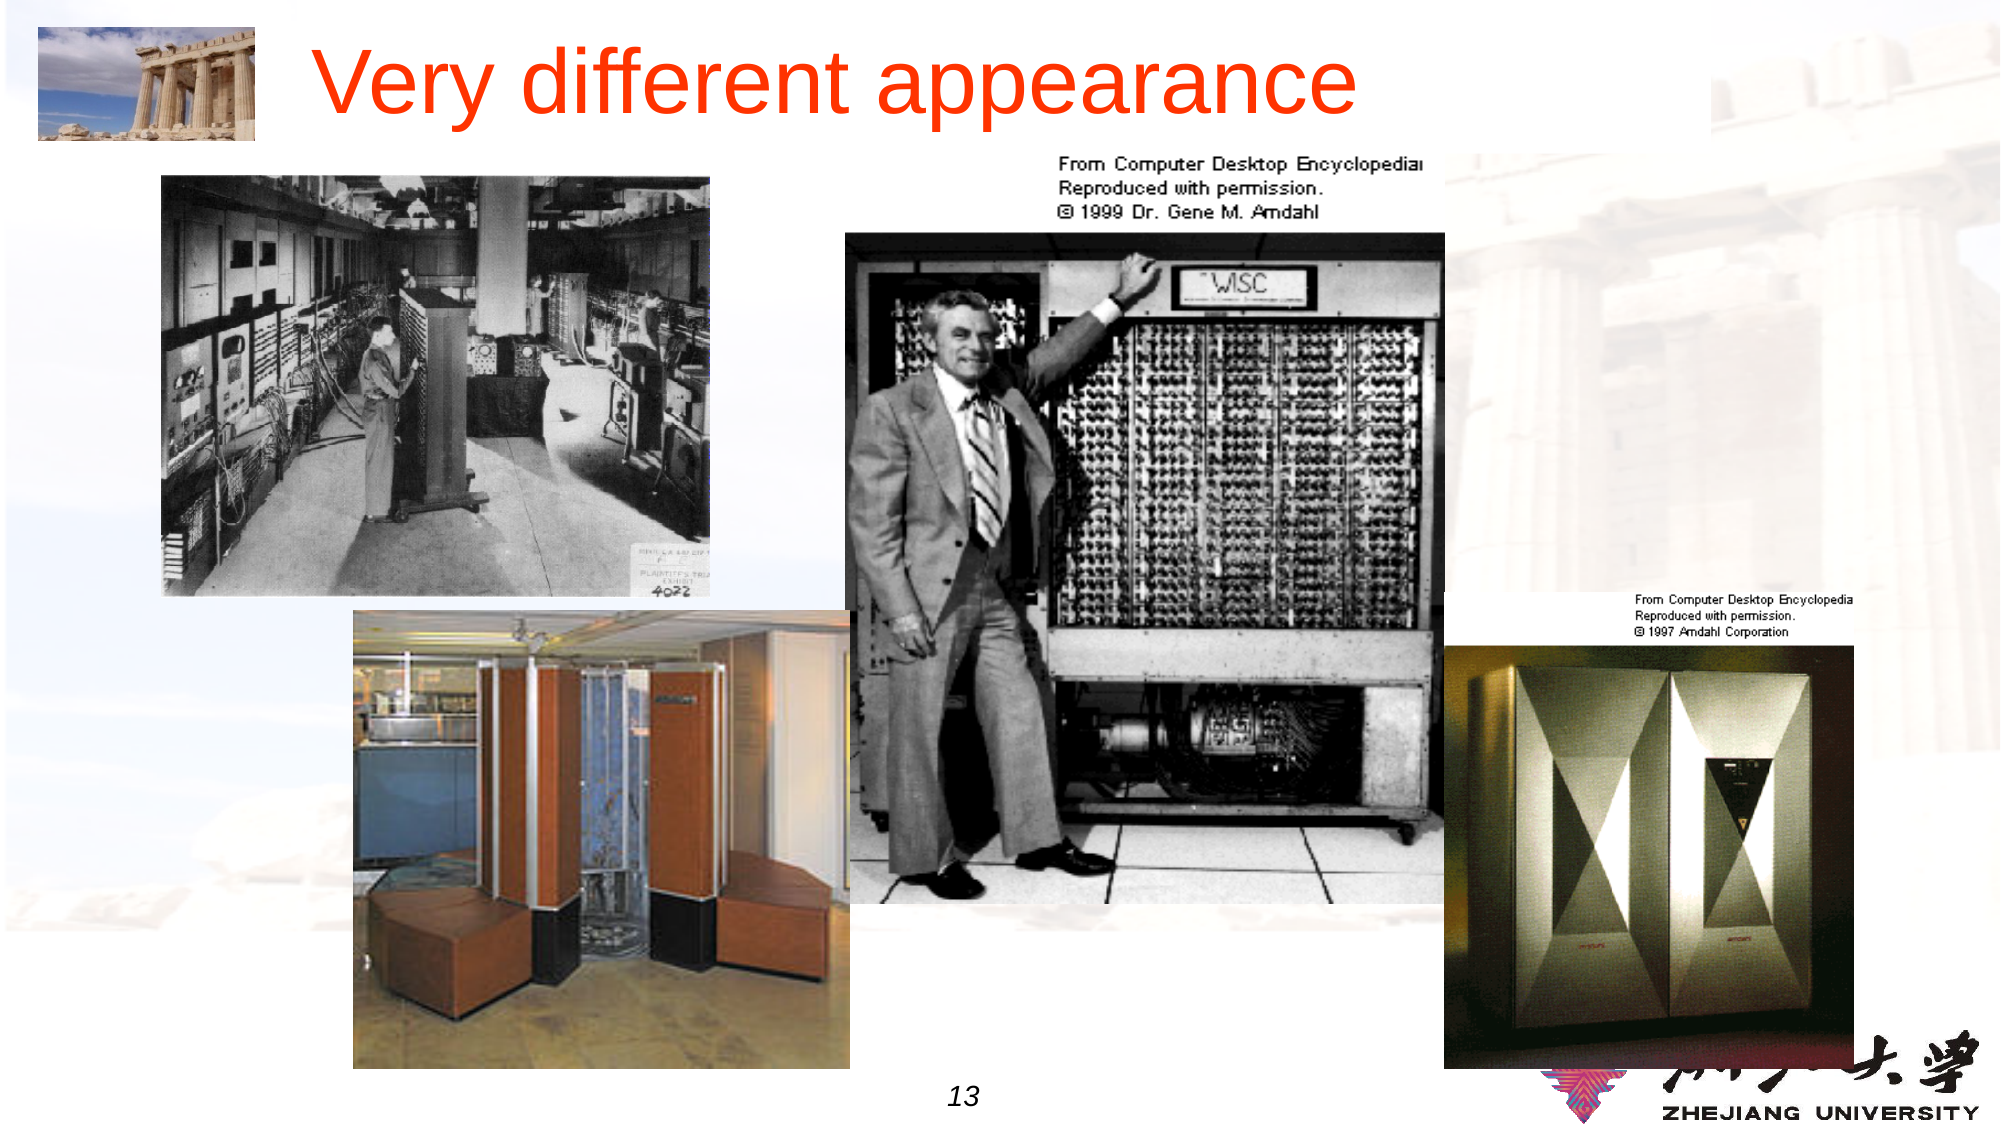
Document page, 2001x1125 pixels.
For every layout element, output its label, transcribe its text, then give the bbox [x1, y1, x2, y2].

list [161, 175, 710, 598]
title Very different appearance [296, 0, 1712, 154]
picture [0, 0, 2001, 1125]
